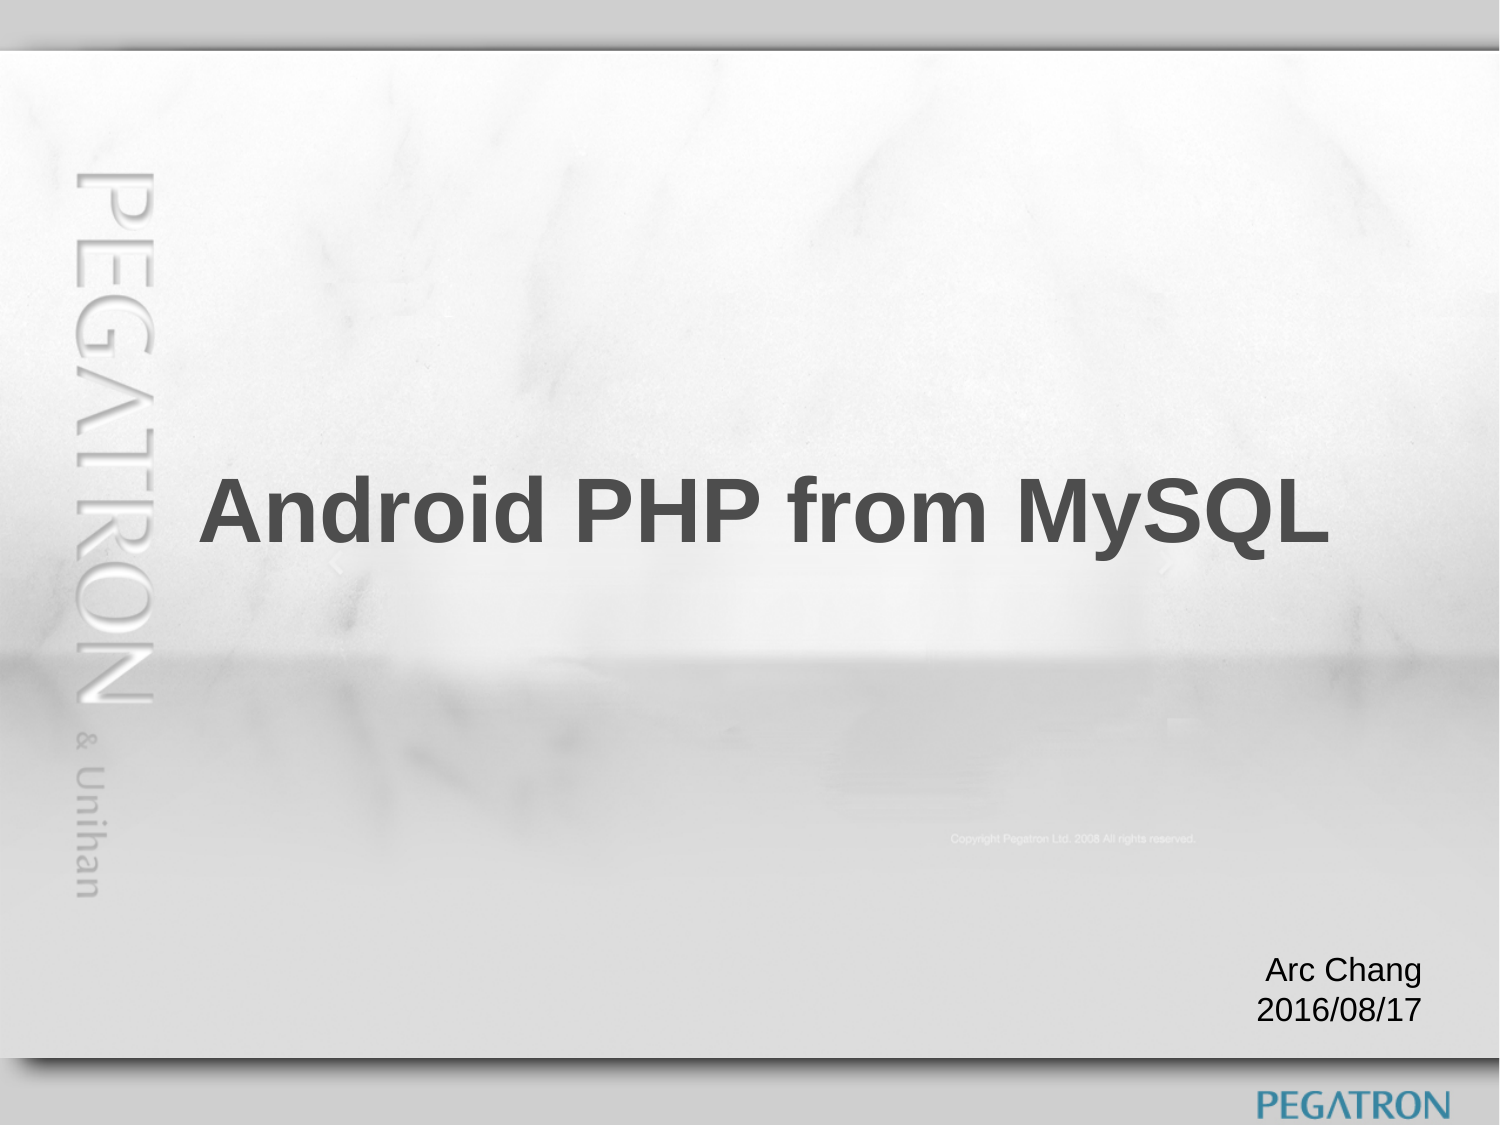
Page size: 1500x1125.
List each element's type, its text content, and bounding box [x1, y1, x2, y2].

text_box Android PHP from MySQL [183, 385, 1423, 626]
picture [0, 0, 1500, 1125]
text_box Arc Chang 2016/08/17 [1242, 940, 1438, 1035]
